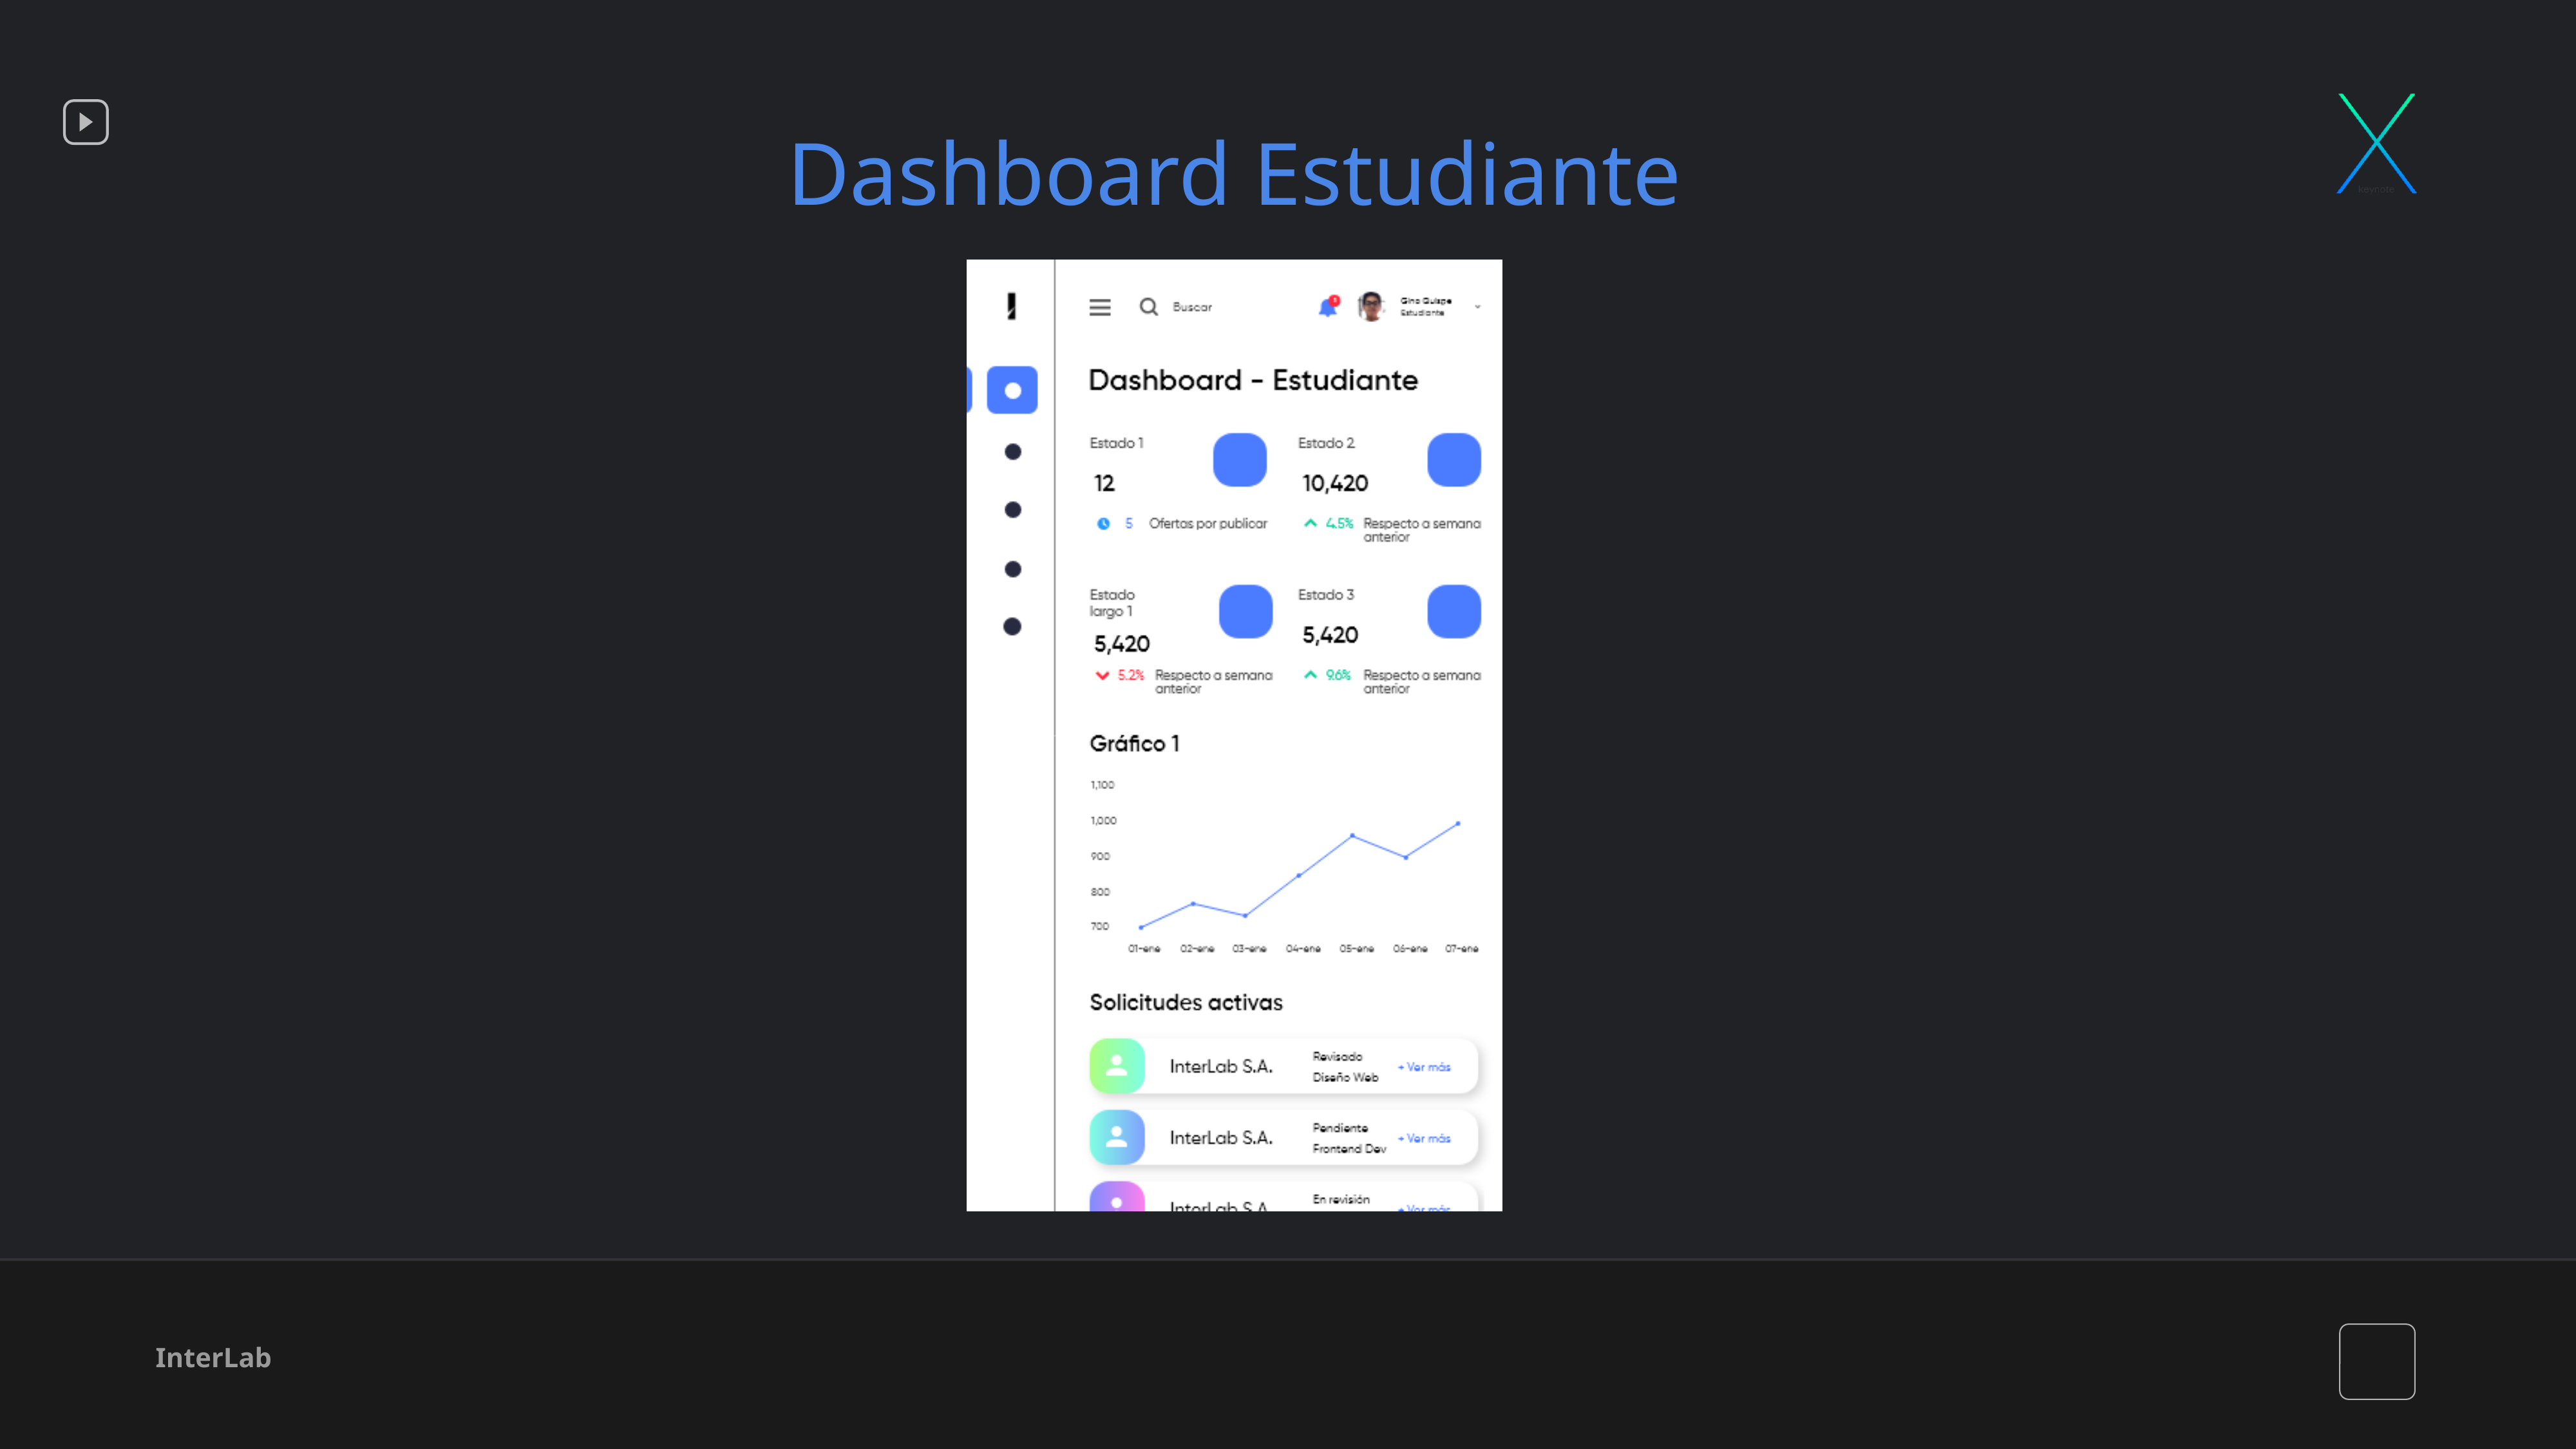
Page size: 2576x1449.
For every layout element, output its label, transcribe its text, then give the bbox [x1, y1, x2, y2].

picture [2336, 93, 2417, 194]
picture [967, 260, 1502, 1212]
text_box Dashboard Estudiante [687, 121, 1783, 433]
